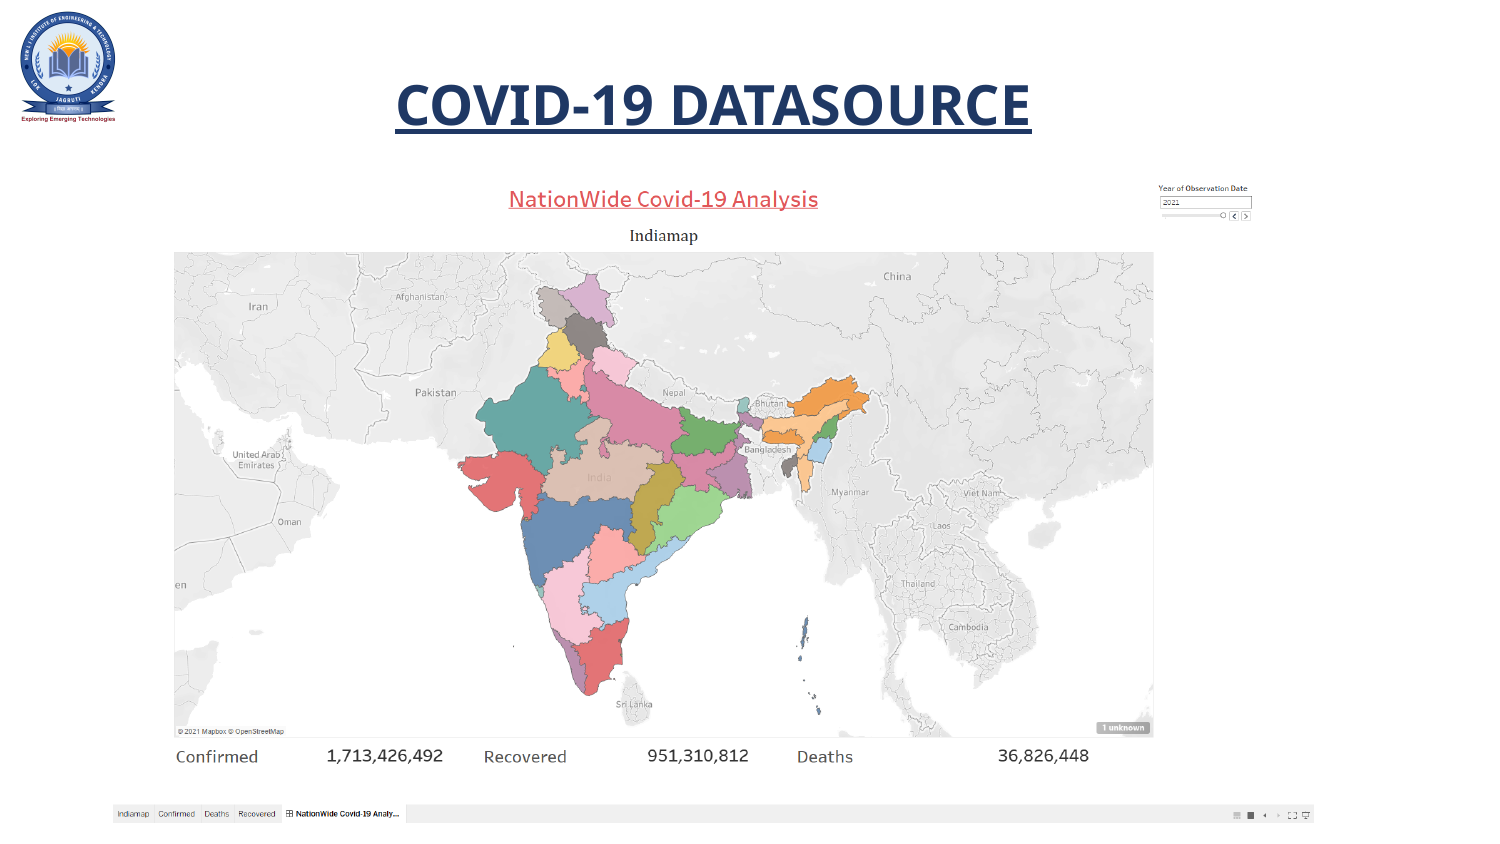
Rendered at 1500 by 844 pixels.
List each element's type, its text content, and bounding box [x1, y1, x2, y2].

picture [113, 147, 1314, 823]
text_box COVID-19 DATASOURCE [66, 0, 1361, 148]
picture [0, 0, 66, 135]
